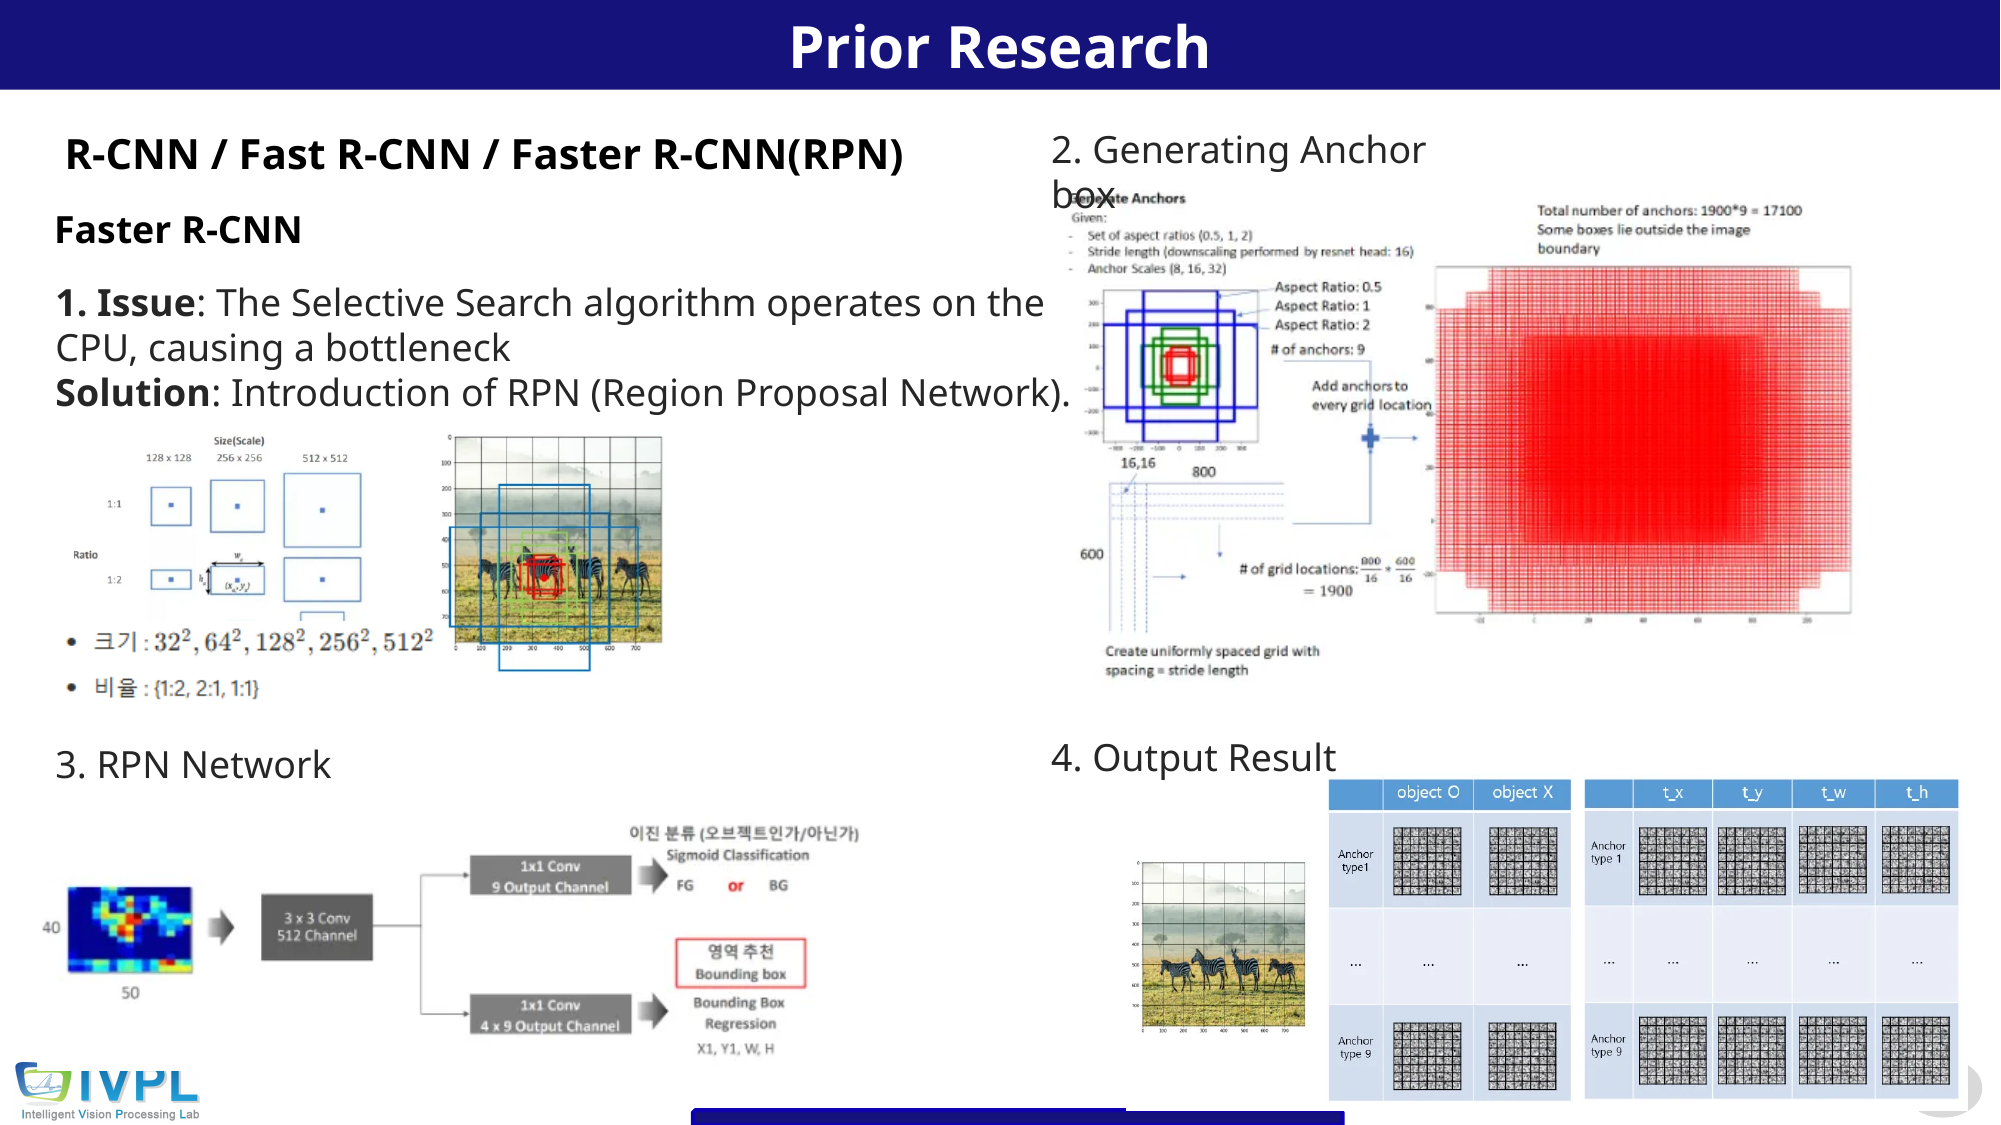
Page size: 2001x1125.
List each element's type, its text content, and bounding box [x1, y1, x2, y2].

text_box R-CNN / Fast R-CNN / Faster R-CNN(RPN) [49, 120, 919, 185]
picture [1035, 178, 1877, 695]
text_box 3. RPN Network [40, 733, 489, 794]
picture [1126, 768, 1968, 1111]
picture [40, 431, 675, 705]
text_box 2. Generating Anchor box [1036, 118, 1485, 176]
picture [15, 797, 869, 1122]
list Prior Research [66, 0, 1934, 90]
text_box 1. Issue: The Selective Search algorithm operates on the CPU, causing a bottleneck Solution: Introduction of RPN (Region Proposal Network). [40, 271, 1030, 422]
text_box Faster R-CNN [39, 198, 318, 258]
text_box 4. Output Result [1036, 726, 1485, 787]
